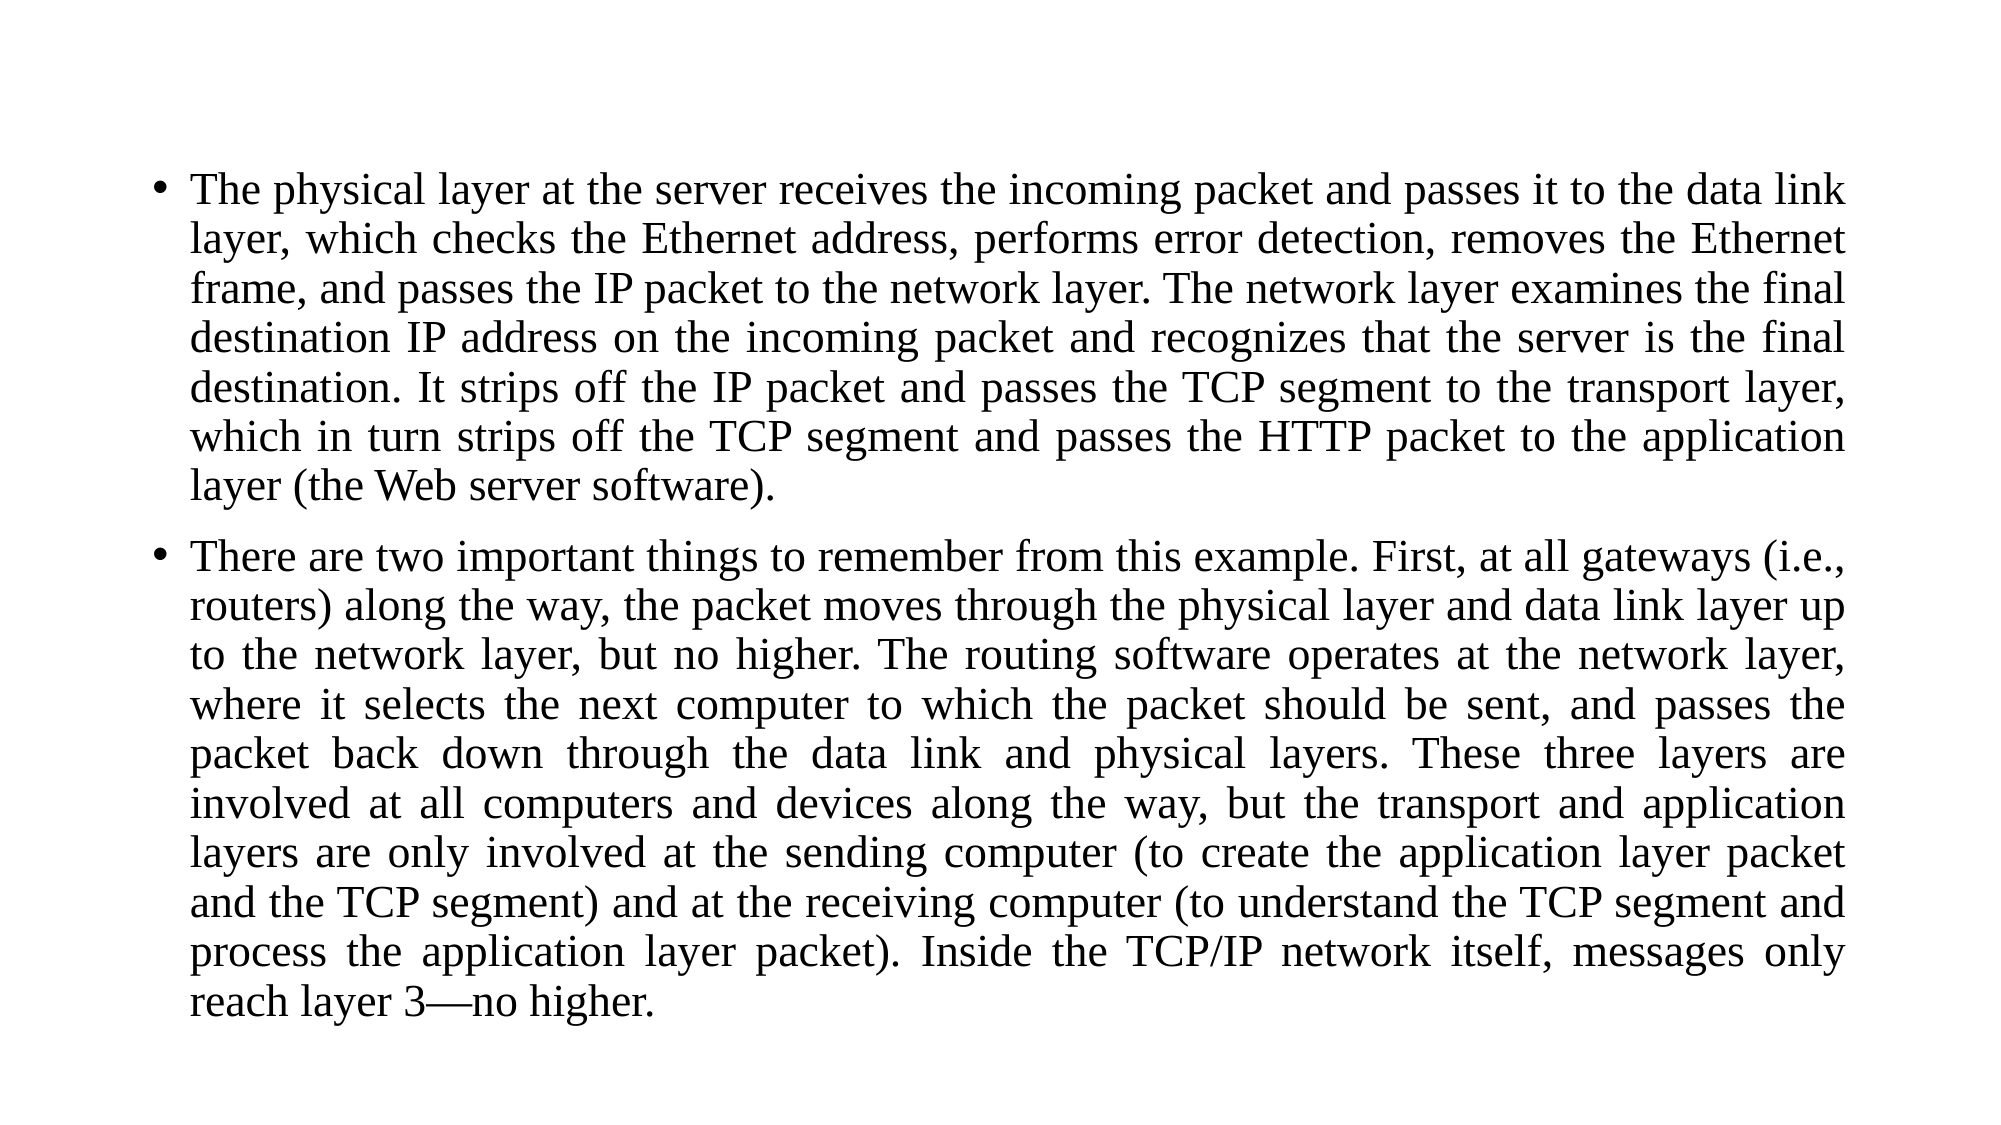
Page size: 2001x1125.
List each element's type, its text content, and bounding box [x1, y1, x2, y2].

list The physical layer at the server receives the incoming packet and passes it to the data link layer, which checks the Ethernet address, performs error detection, removes the Ethernet frame, and passes the IP packet to the network layer. The network layer examines the final destination IP address on the incoming packet and recognizes that the server is the final destination. It strips off the IP packet and passes the TCP segment to the transport layer, which in turn strips off the TCP segment and passes the HTTP packet to the application layer (the Web server software). There are two important things to remember from this example. First, at all gateways (i.e., routers) along the way, the packet moves through the physical layer and data link layer up to the network layer, but no higher. The routing software operates at the network layer, where it selects the next computer to which the packet should be sent, and passes the packet back down through the data link and physical layers. These three layers are involved at all computers and devices along the way, but the transport and application layers are only involved at the sending computer (to create the application layer packet and the TCP segment) and at the receiving computer (to understand the TCP segment and process the application layer packet). Inside the TCP/IP network itself, messages only reach layer 3—no higher. [137, 157, 1863, 1019]
